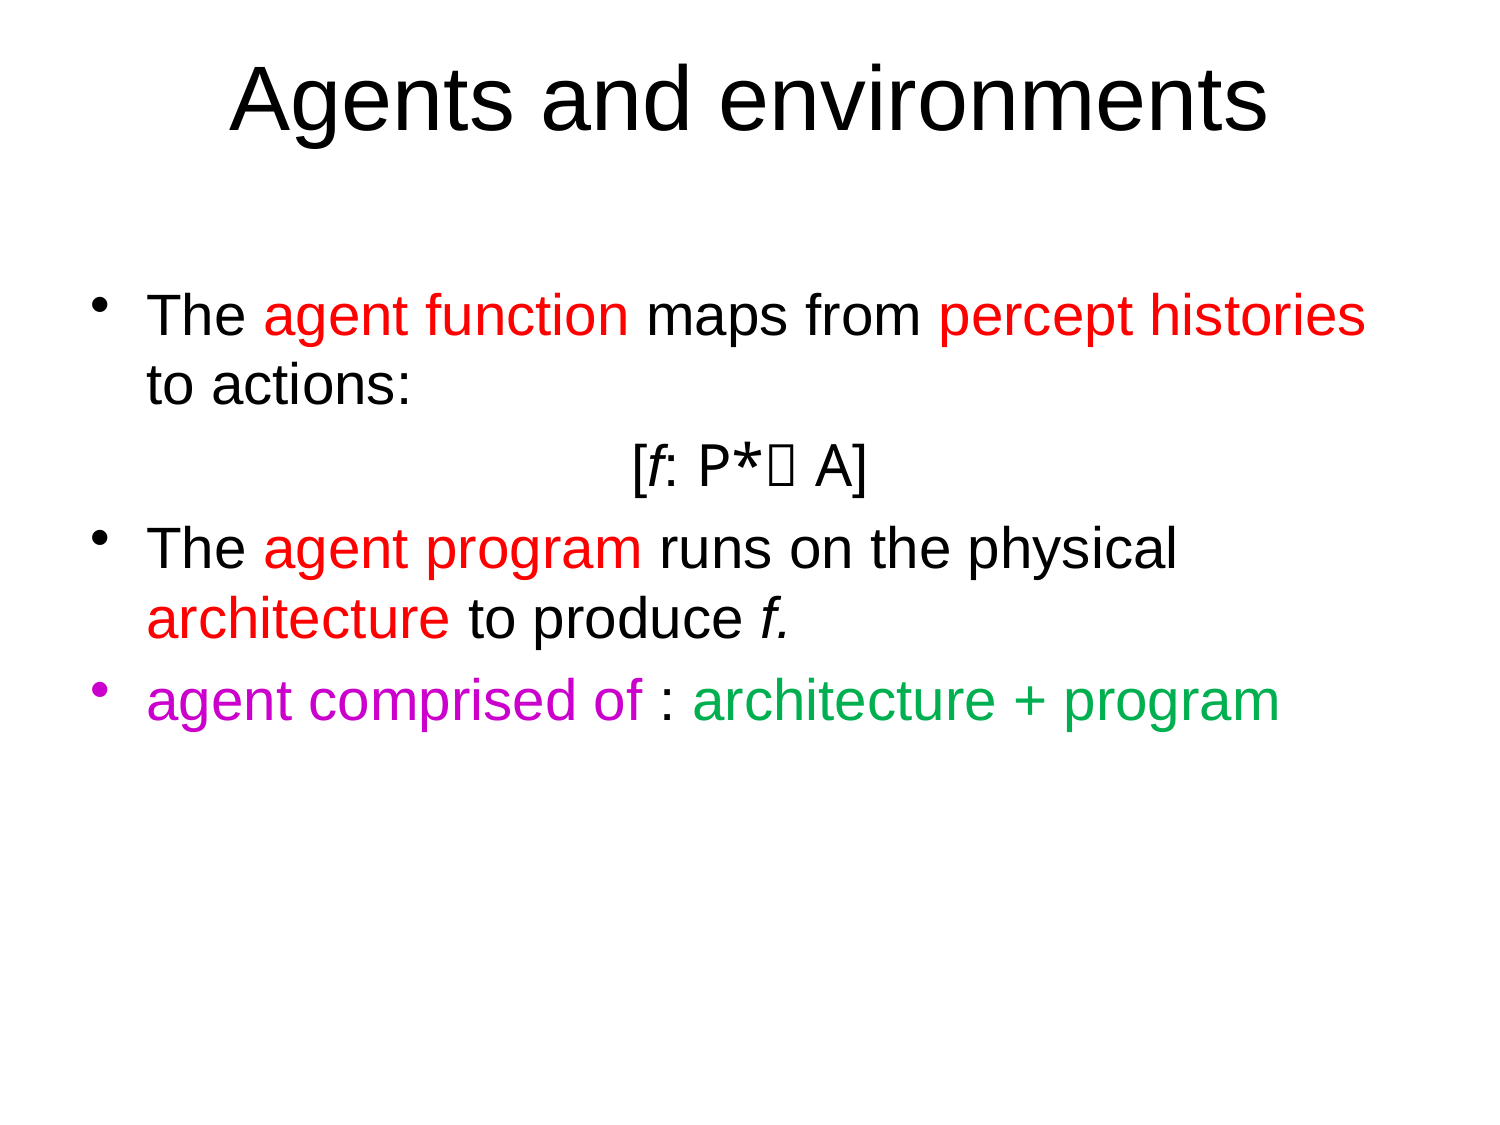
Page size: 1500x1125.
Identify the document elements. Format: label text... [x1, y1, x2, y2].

title Agents and environments [74, 0, 1426, 187]
list The agent function maps from percept histories to actions: [f: P* A] The agent program runs on the physical architecture to produce f. agent comprised of : architecture + program [74, 187, 1426, 1006]
